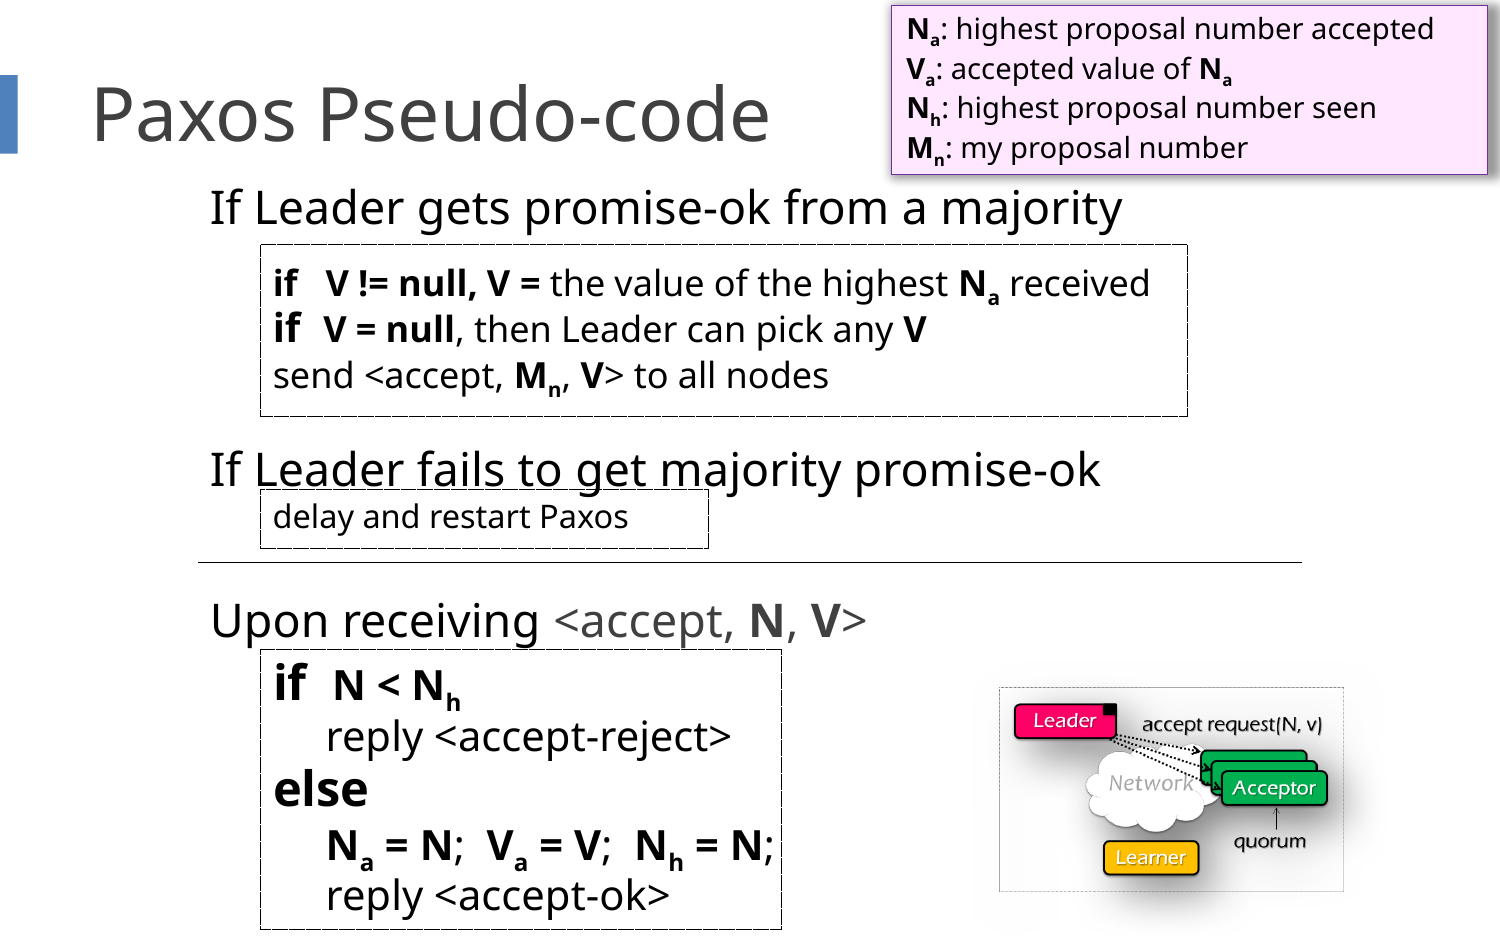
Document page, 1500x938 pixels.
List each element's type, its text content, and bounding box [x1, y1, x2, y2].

title Paxos Pseudo-code [75, 37, 884, 186]
text_box if N < Nh reply <accept-reject> else Na = N; Va = V; Nh = N; reply <accept-ok> [260, 648, 782, 930]
picture [999, 687, 1344, 892]
text_box Na: highest proposal number accepted Va: accepted value of Na Nh: highest proposal number seen Mn: my proposal number [891, 5, 1488, 175]
list If Leader gets promise-ok from a majority If Leader fails to get majority promise-ok Upon receiving <accept, N, V> [187, 177, 1375, 656]
text_box if V != null, V = the value of the highest Na received if V = null, then Leader can pick any V send <accept, Mn, V> to all nodes [260, 244, 1188, 417]
text_box delay and restart Paxos [260, 489, 709, 549]
